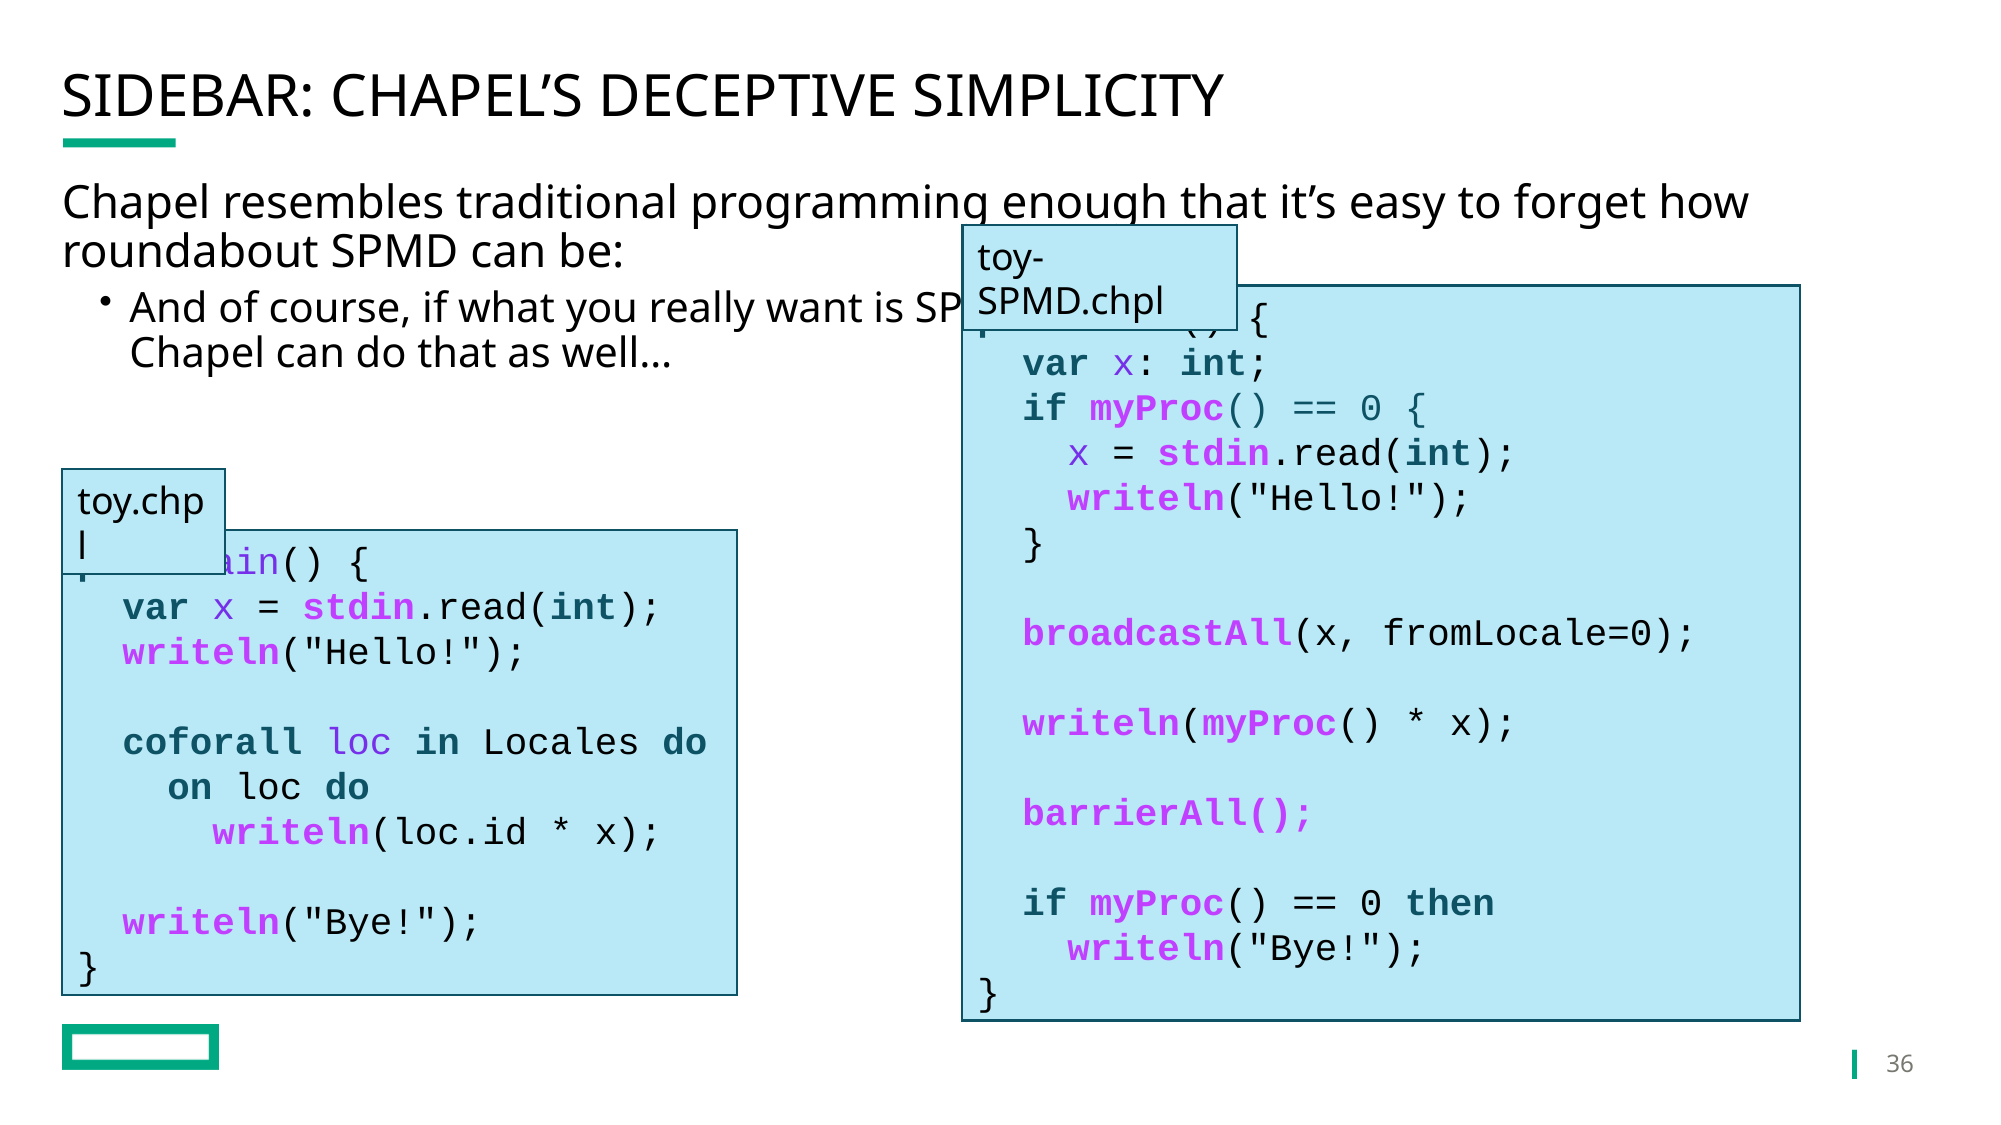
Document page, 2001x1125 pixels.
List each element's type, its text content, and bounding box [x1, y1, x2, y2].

title sidebar: Chapel’s Deceptive Simplicity [42, 60, 1927, 135]
text_box proc main() { var x = stdin.read(int); writeln("Hello!"); coforall loc in Locales do on loc do writeln(loc.id * x); writeln("Bye!"); } [61, 529, 738, 996]
picture [62, 1024, 219, 1070]
picture [1852, 1043, 1857, 1079]
text_box proc main() { var x: int; if myProc() == 0 { x = stdin.read(int); writeln("Hello!"); } broadcastAll(x, fromLocale=0); writeln(myProc() * x); barrierAll(); if myProc() == 0 then writeln("Bye!"); } [961, 284, 1801, 1022]
text_box toy-SPMD.chpl [961, 224, 1238, 331]
slide_number 36 [1837, 1033, 1950, 1094]
text_box toy.chpl [61, 468, 226, 575]
list Chapel resembles traditional programming enough that it’s easy to forget how roundabout SPMD can be: And of course, if what you really want is SPMD, Chapel can do that as well… [42, 159, 1942, 1005]
